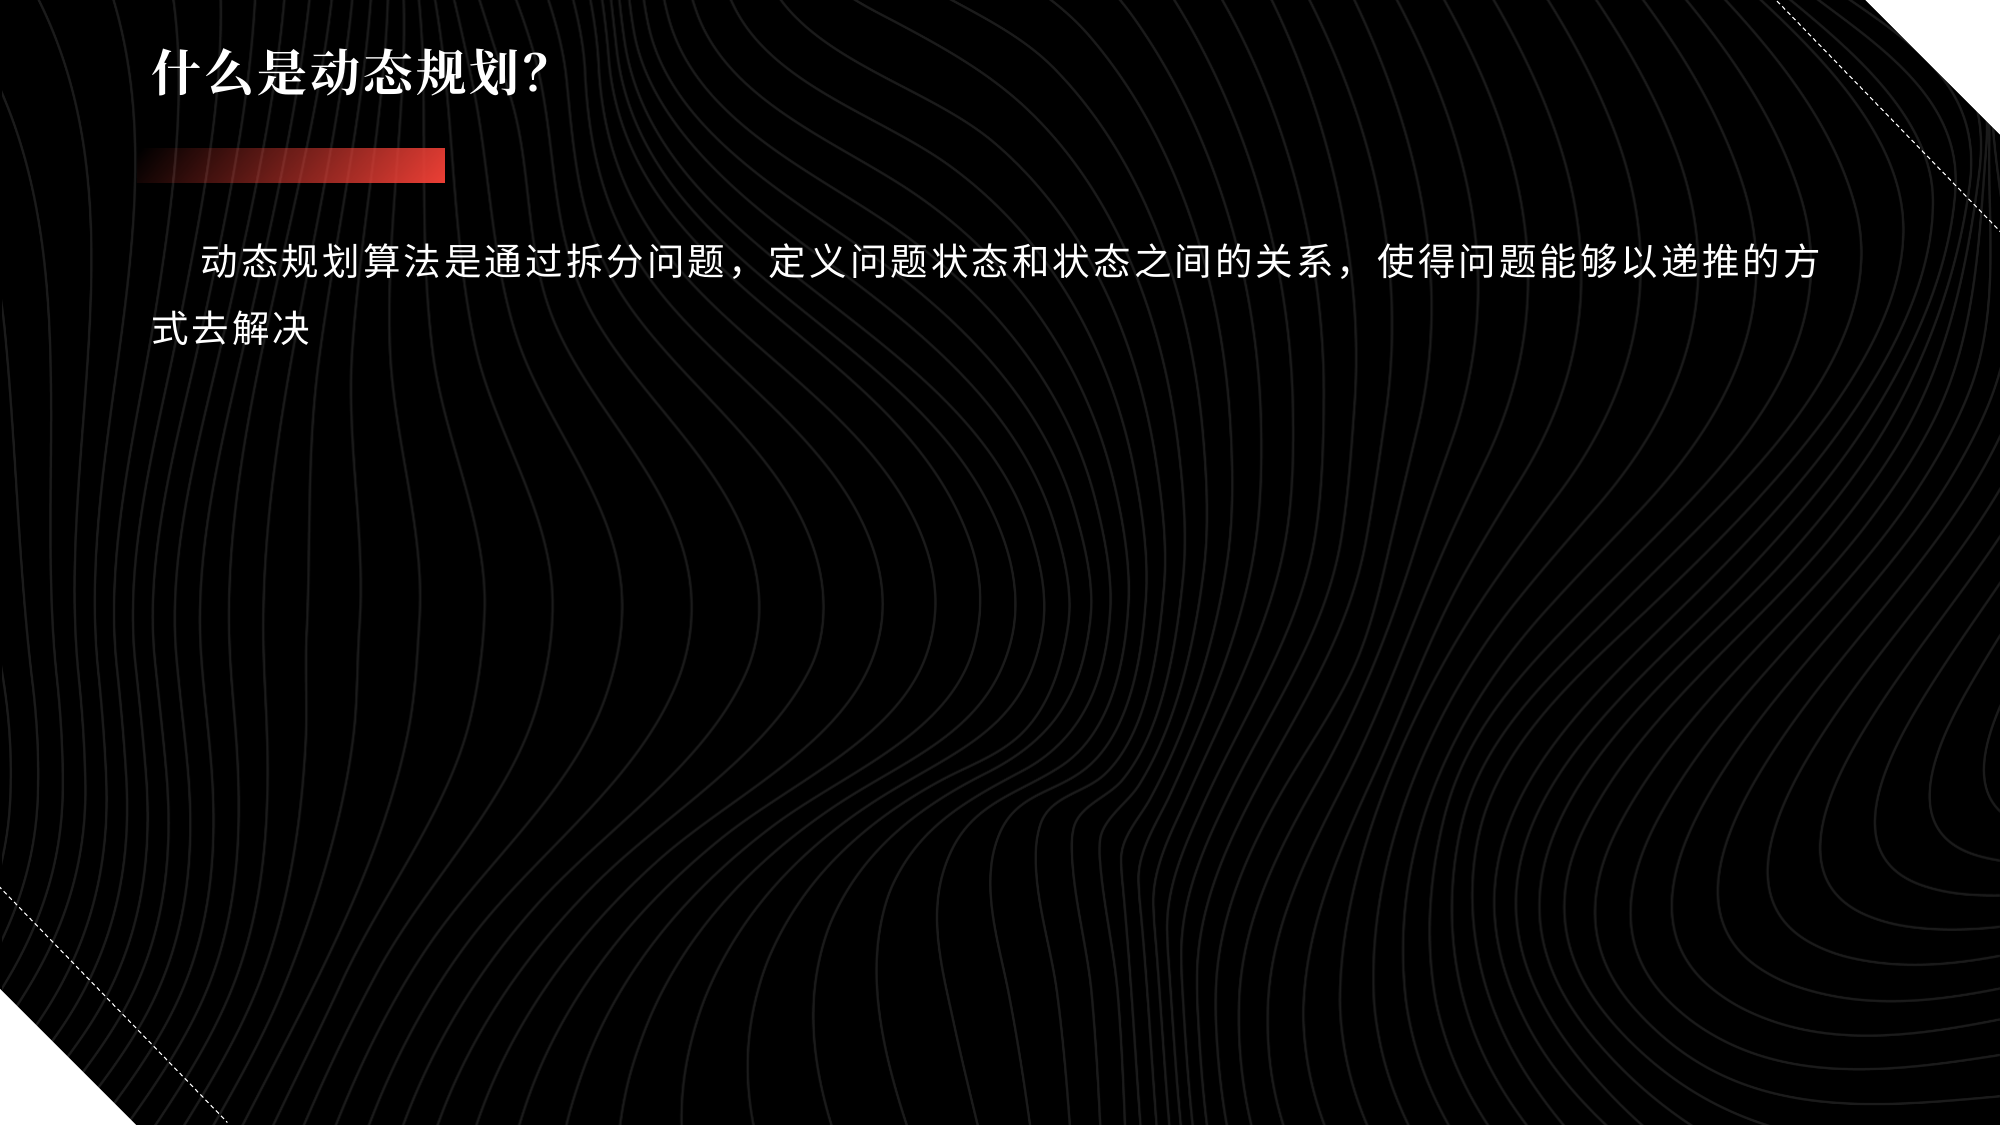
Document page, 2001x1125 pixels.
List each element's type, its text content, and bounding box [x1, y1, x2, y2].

list 动态规划算法是通过拆分问题，定义问题状态和状态之间的关系，使得问题能够以递推的方式去解决 [136, 207, 1864, 946]
title 什么是动态规划？ [136, 27, 1863, 124]
